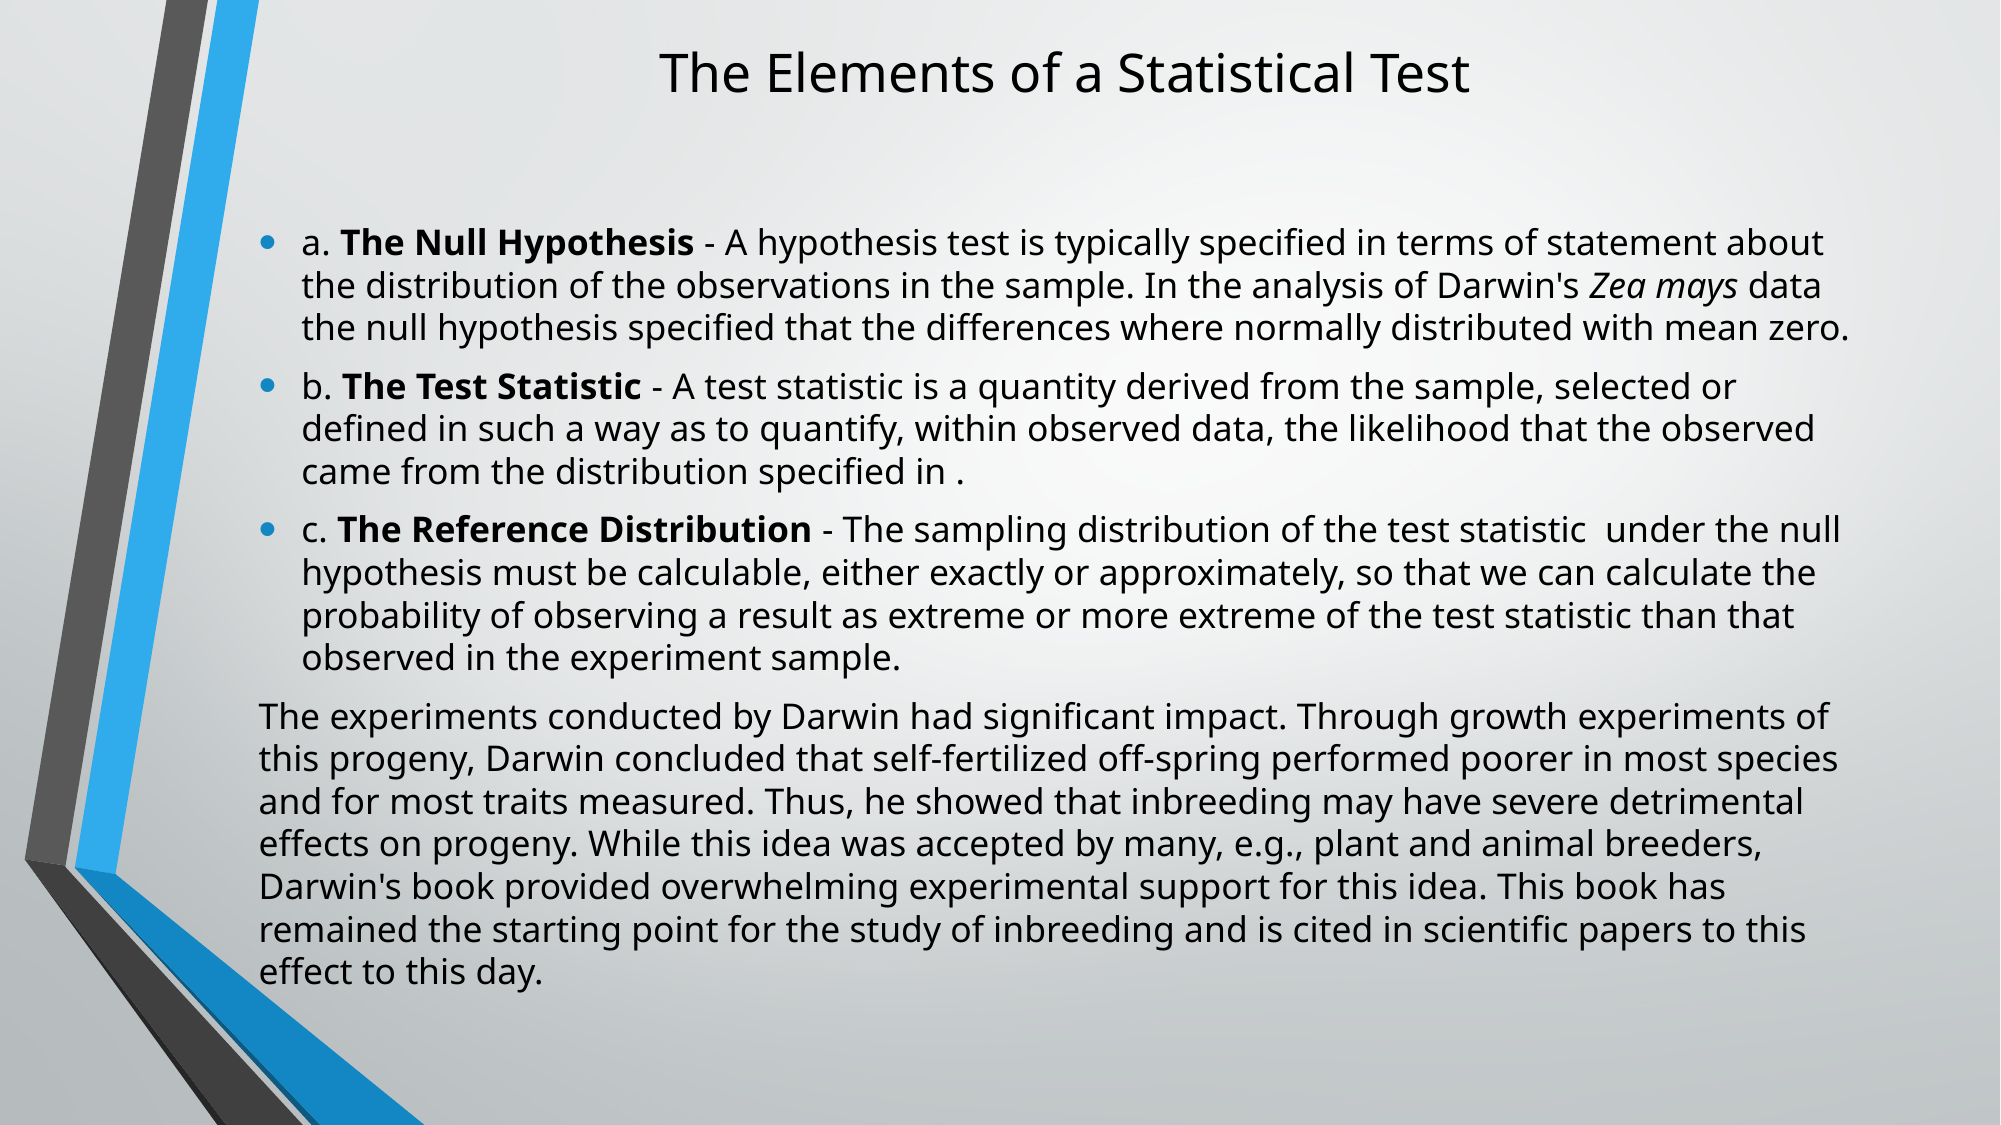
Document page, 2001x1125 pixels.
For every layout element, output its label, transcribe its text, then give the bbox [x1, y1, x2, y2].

title The Elements of a Statistical Test [243, 31, 1887, 175]
